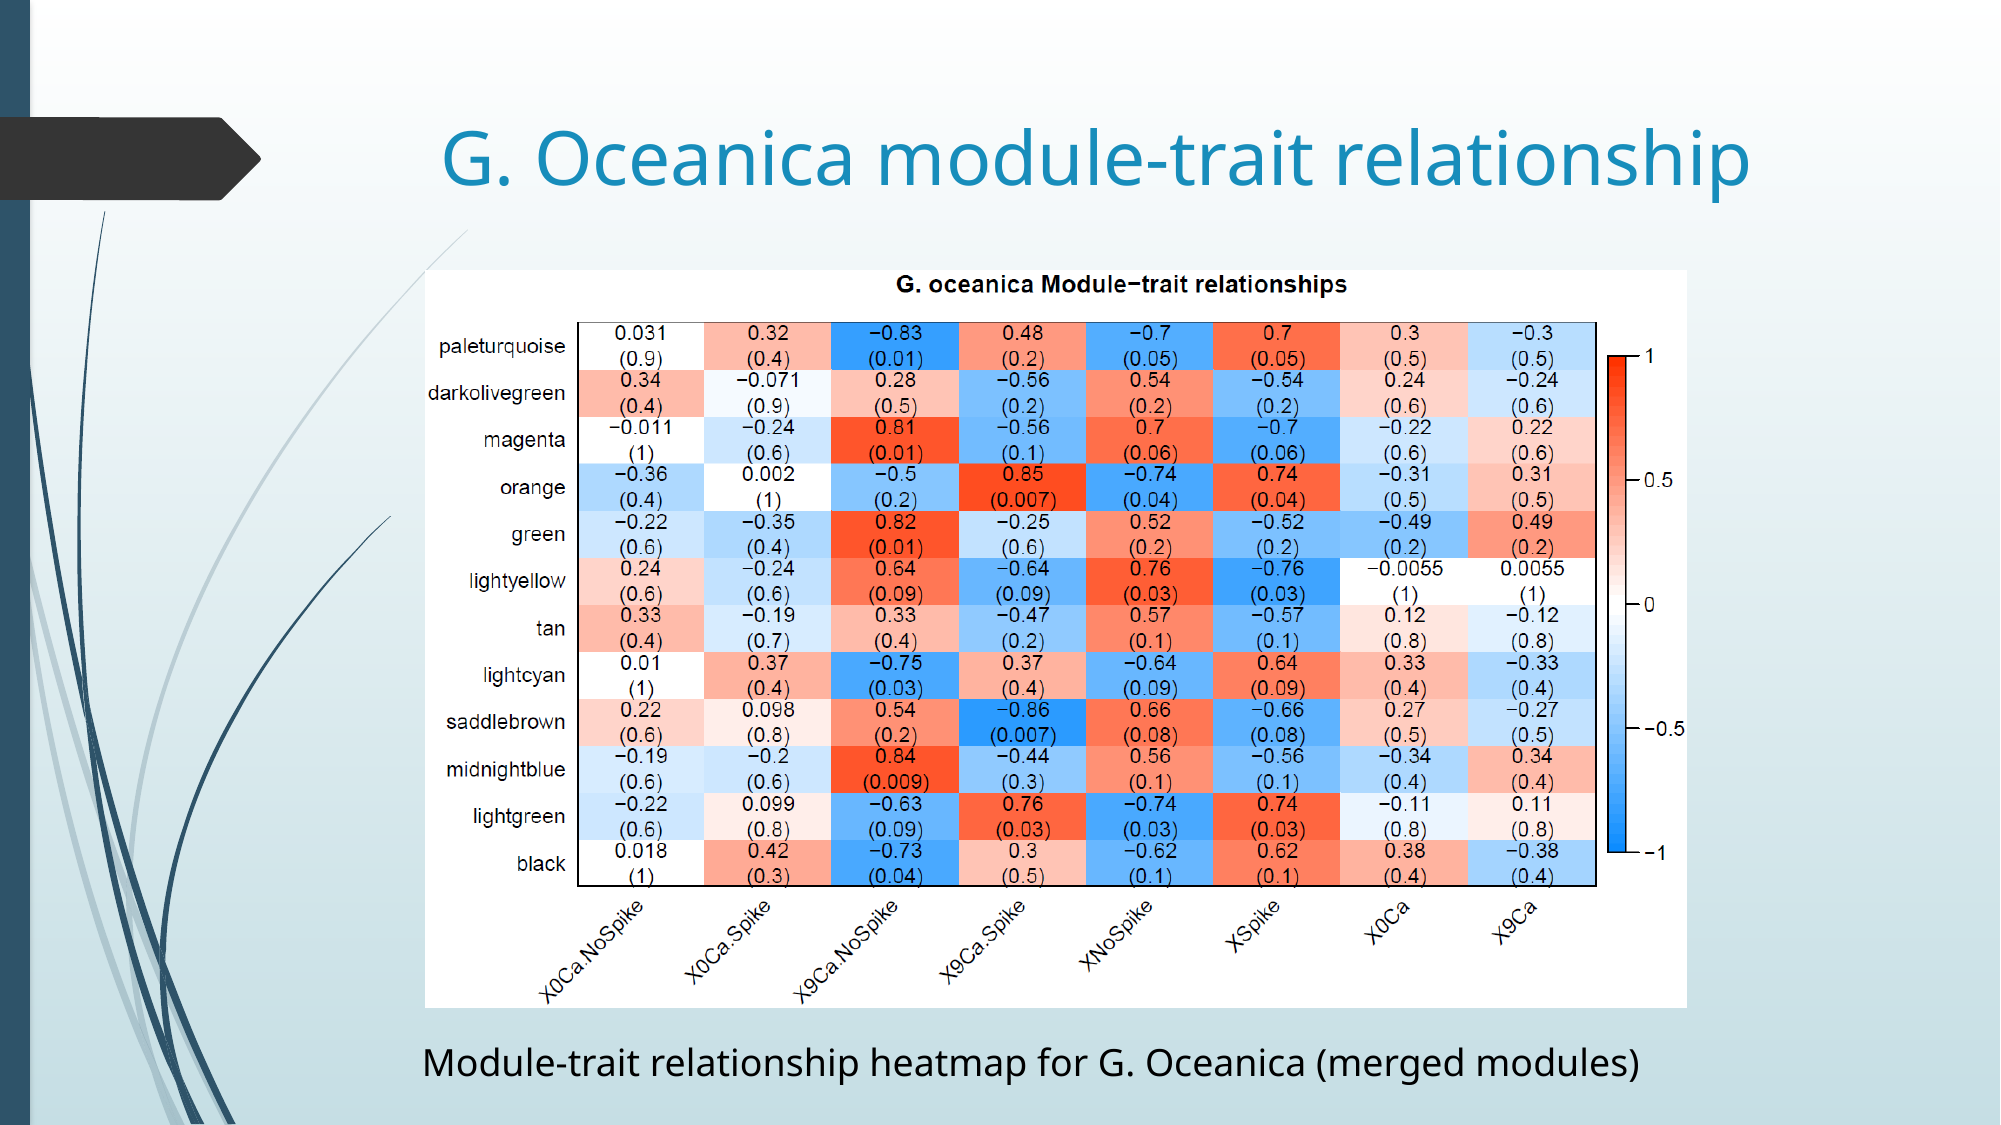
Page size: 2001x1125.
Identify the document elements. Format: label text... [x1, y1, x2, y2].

title G. Oceanica module-trait relationship [425, 102, 1888, 313]
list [425, 270, 1688, 1008]
text_box Module-trait relationship heatmap for G. Oceanica (merged modules) [407, 1031, 1735, 1092]
